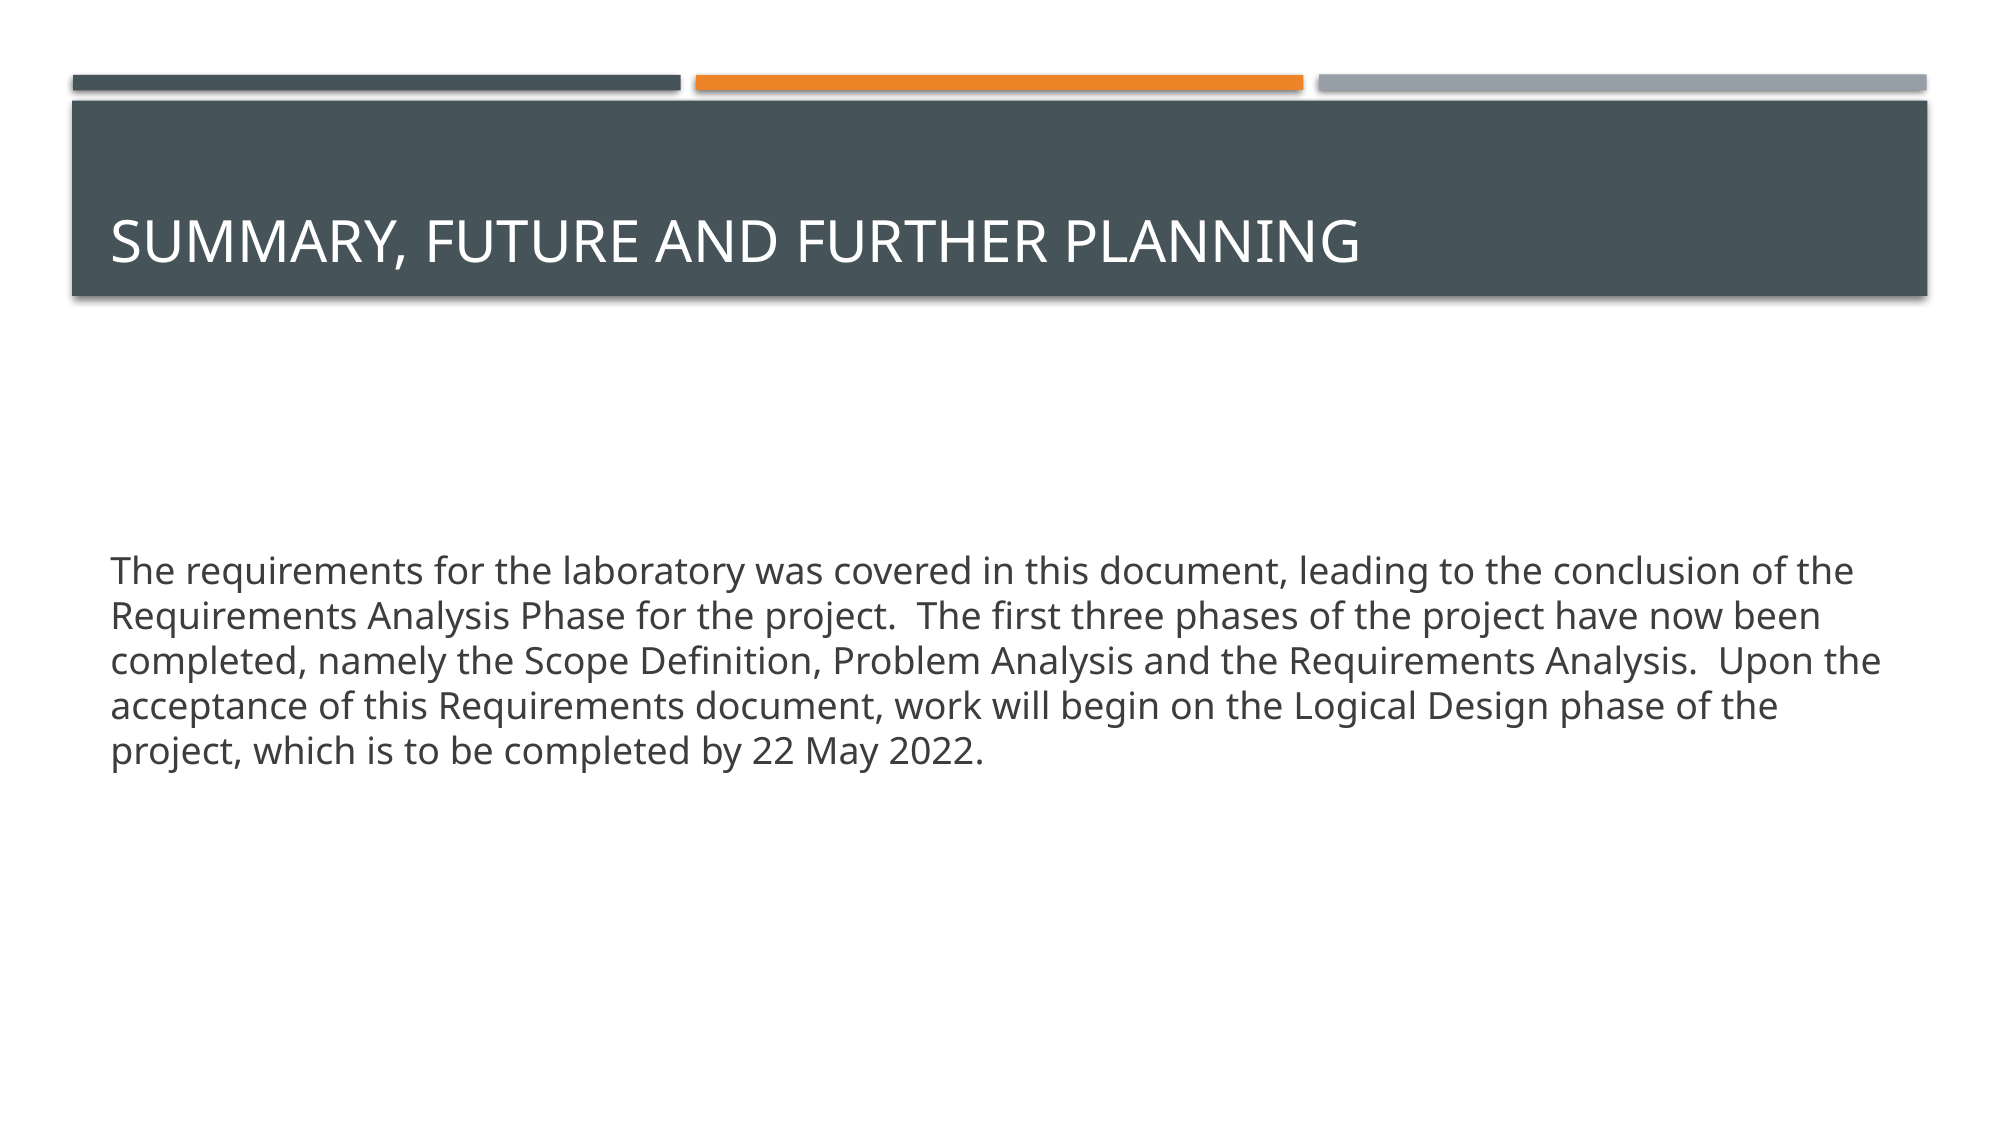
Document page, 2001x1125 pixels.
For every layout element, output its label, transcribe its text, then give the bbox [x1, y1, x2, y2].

title Summary, future and further planning [95, 115, 1905, 282]
list The requirements for the laboratory was covered in this document, leading to the conclusion of the Requirements Analysis Phase for the project. The first three phases of the project have now been completed, namely the Scope Definition, Problem Analysis and the Requirements Analysis. Upon the acceptance of this Requirements document, work will begin on the Logical Design phase of the project, which is to be completed by 22 May 2022. [95, 357, 1905, 962]
